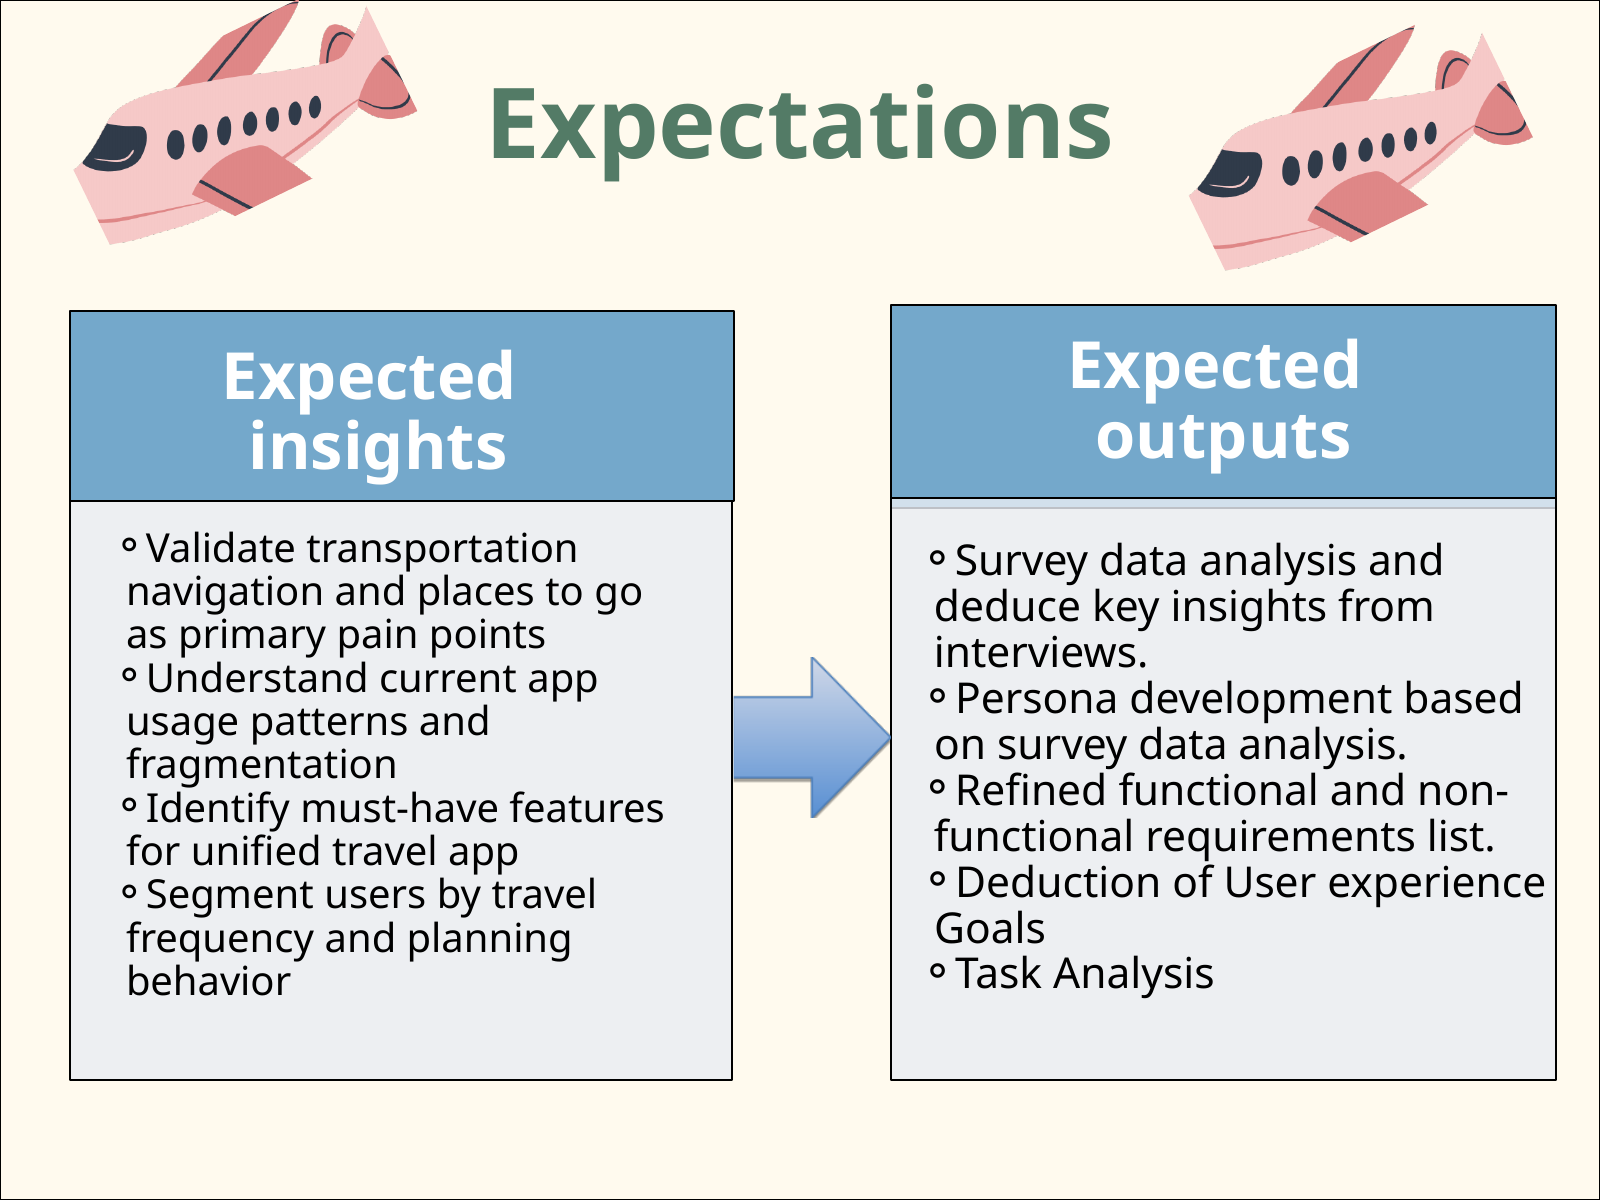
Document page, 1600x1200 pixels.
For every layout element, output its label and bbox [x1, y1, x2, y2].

text_box [890, 303, 1557, 497]
text_box [715, 311, 734, 500]
text_box [0, 0, 1600, 1200]
text_box [890, 497, 1557, 1081]
text_box [69, 501, 733, 1081]
text_box [45, 303, 710, 521]
text_box [109, 0, 1491, 245]
